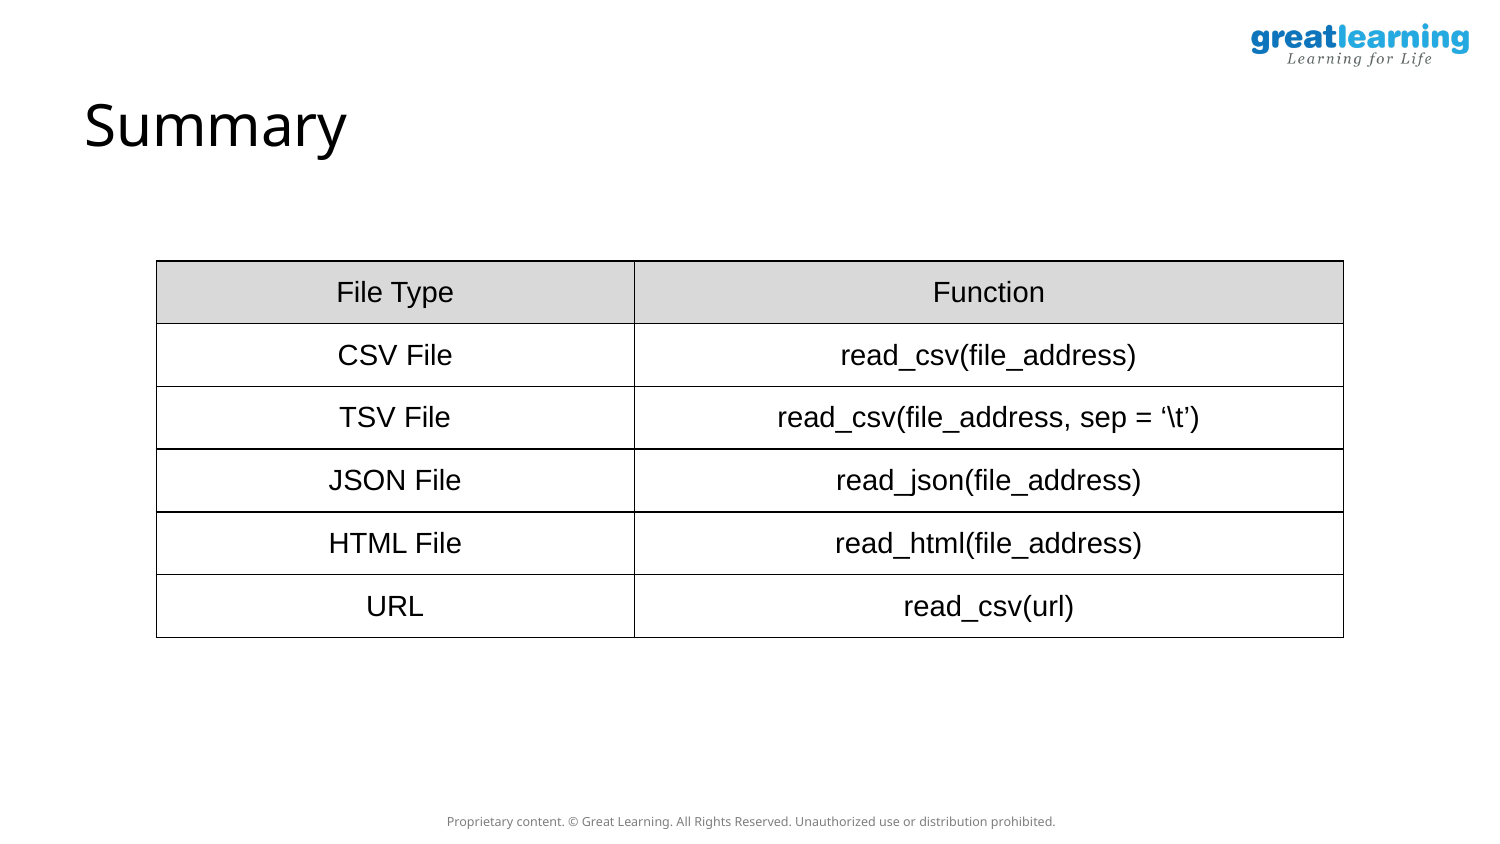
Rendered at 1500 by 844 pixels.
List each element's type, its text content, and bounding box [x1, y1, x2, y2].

table_cell read_csv(file_address) [635, 324, 1343, 386]
table_cell read_csv(url) [635, 575, 1343, 637]
table_cell read_html(file_address) [635, 513, 1343, 574]
table_header Function [635, 262, 1343, 323]
table_cell HTML File [157, 513, 634, 574]
table_cell JSON File [157, 450, 634, 511]
table_header File Type [157, 262, 634, 323]
table_cell URL [157, 575, 634, 637]
table_cell TSV File [157, 387, 634, 448]
table_cell CSV File [157, 324, 634, 386]
picture [1251, 23, 1469, 67]
table_cell read_json(file_address) [635, 450, 1343, 511]
title Summary [69, 72, 1175, 167]
table_cell read_csv(file_address, sep = ‘\t’) [635, 387, 1343, 448]
